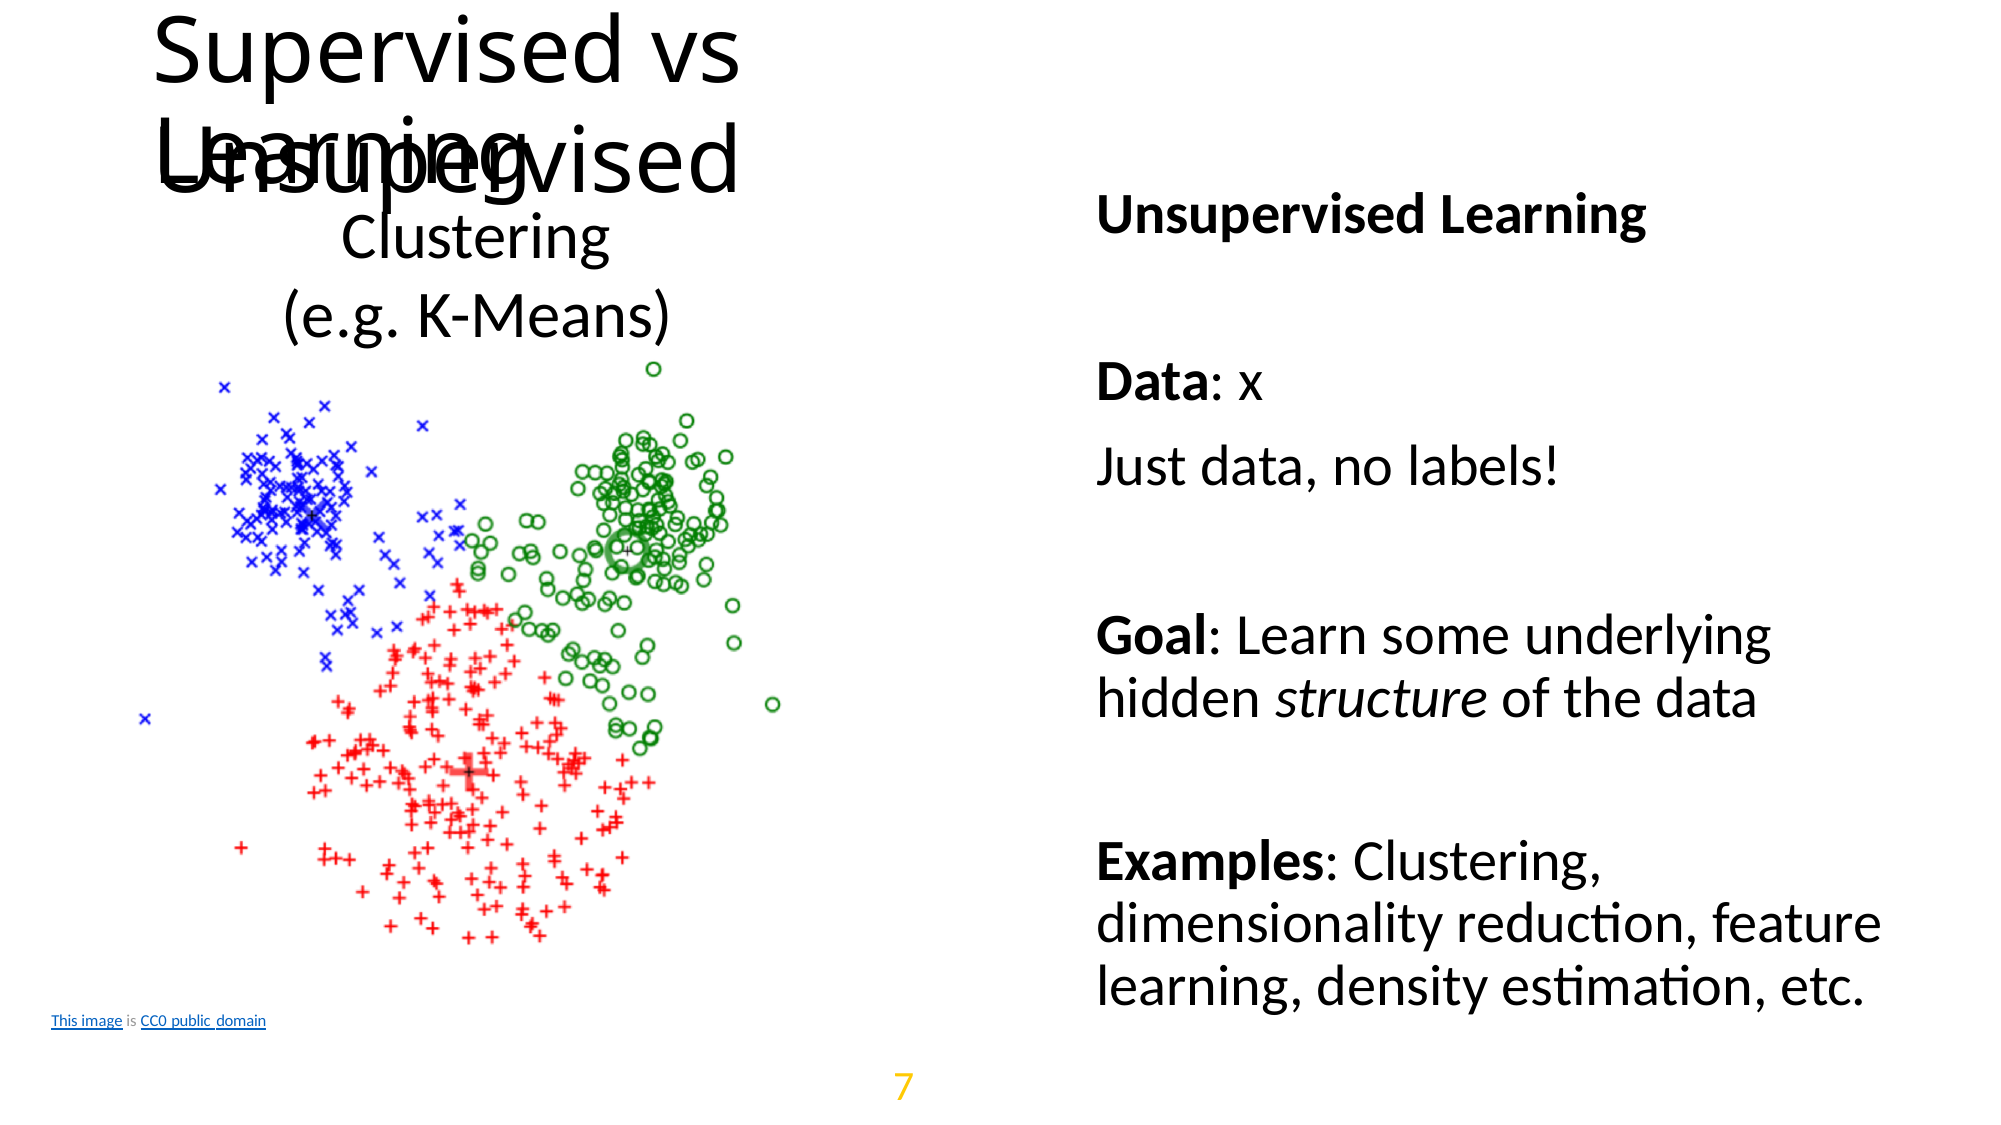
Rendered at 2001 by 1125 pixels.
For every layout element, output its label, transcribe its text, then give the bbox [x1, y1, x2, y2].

text_box 7 [891, 1056, 917, 1109]
text_box This image is CC0 public domain [49, 1008, 268, 1030]
title Supervised vs Unsupervised [150, 0, 1180, 212]
picture [138, 359, 782, 946]
text_box Data: x Just data, no labels! [1094, 325, 1565, 498]
text_box Learning Clustering (e.g. K-Means) [150, 98, 677, 352]
text_box Unsupervised Learning [1094, 173, 1653, 246]
text_box Goal: Learn some underlying hidden structure of the data Examples: Clustering, dimensionality reduction, feature learning, density estimation, etc. [1094, 592, 1888, 1018]
